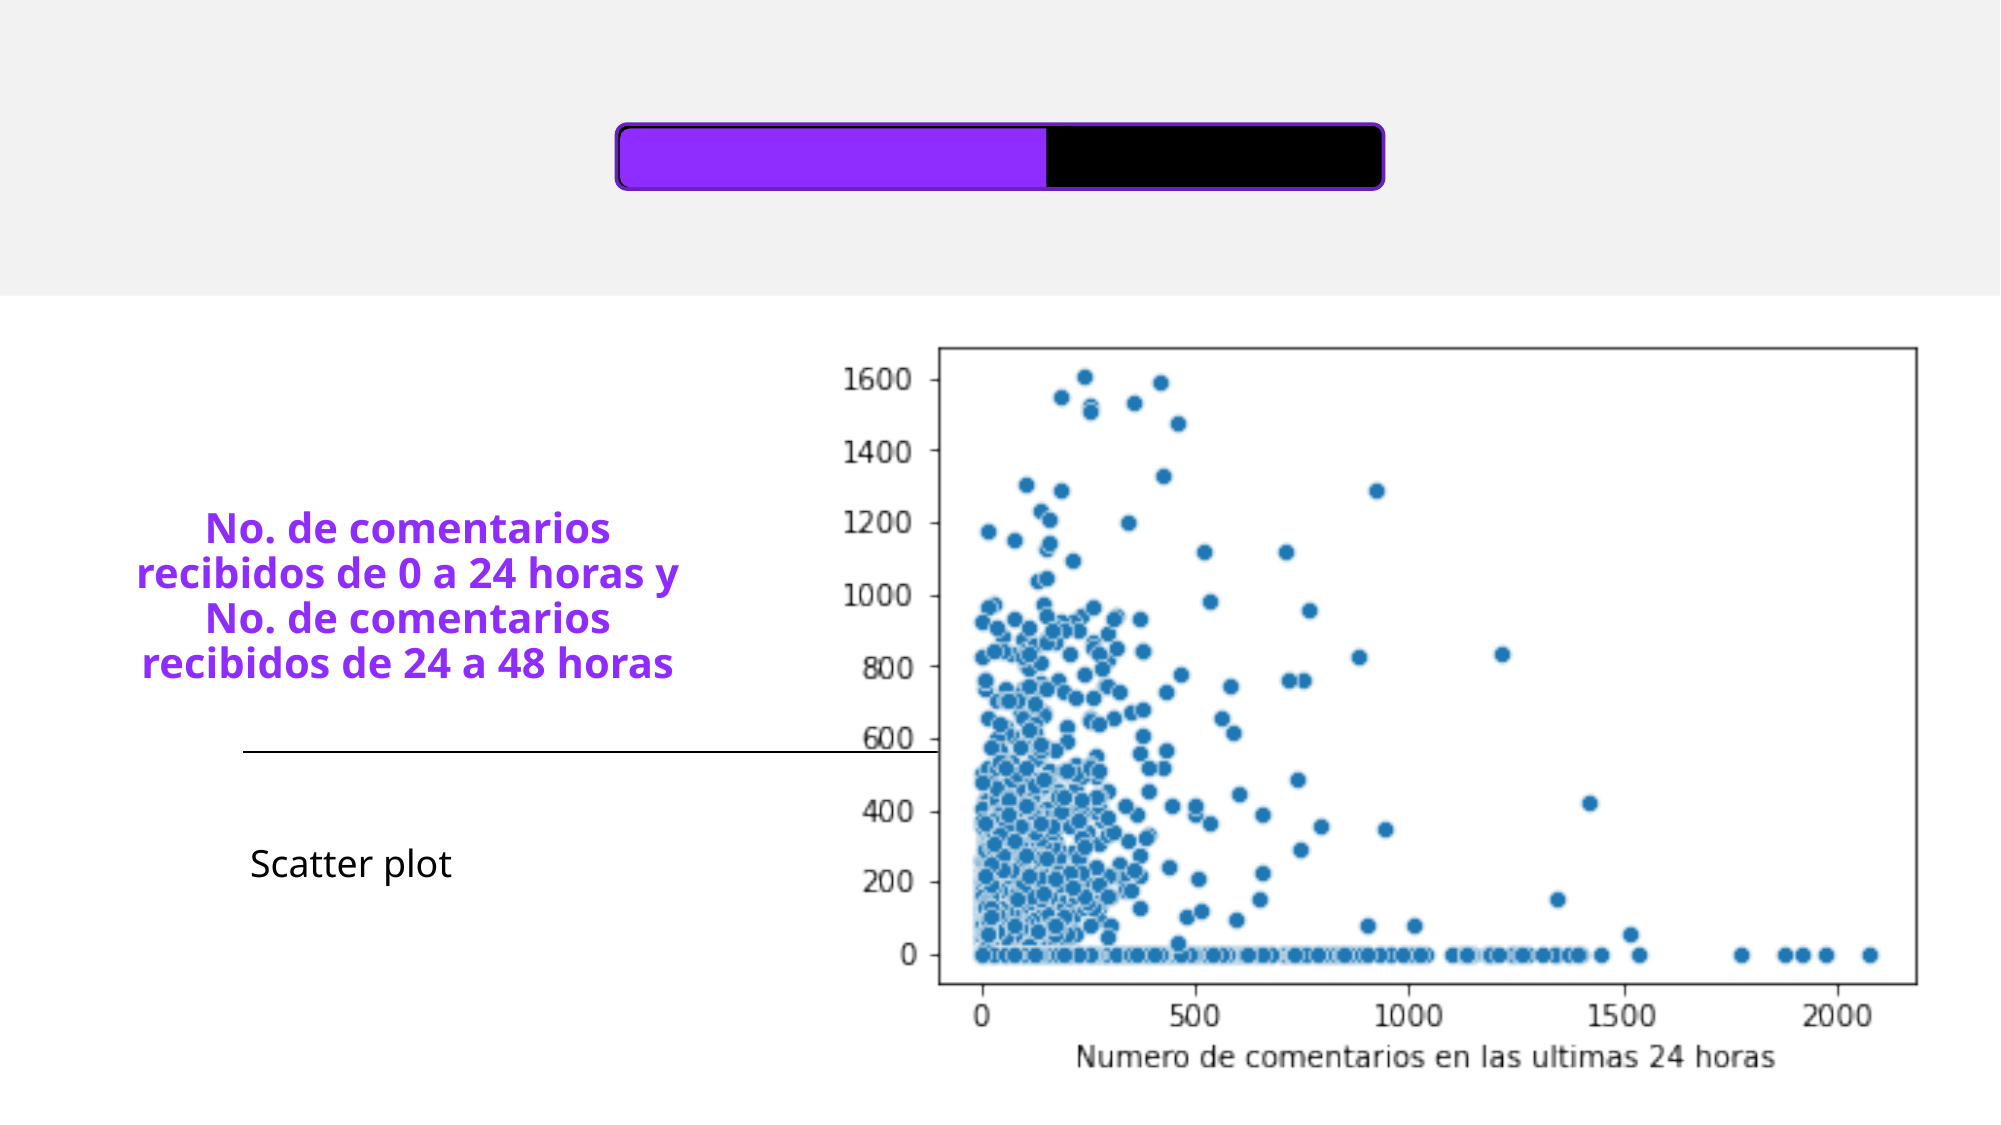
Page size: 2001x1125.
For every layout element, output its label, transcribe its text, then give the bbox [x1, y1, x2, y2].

text_box [615, 123, 1385, 191]
title No. de comentarios recibidos de 0 a 24 horas y No. de comentarios recibidos de 24 a 48 horas [95, 645, 721, 696]
text_box Scatter plot [235, 832, 477, 892]
picture [843, 295, 1934, 1095]
text_box [619, 127, 1048, 189]
text_box [0, 0, 2000, 297]
